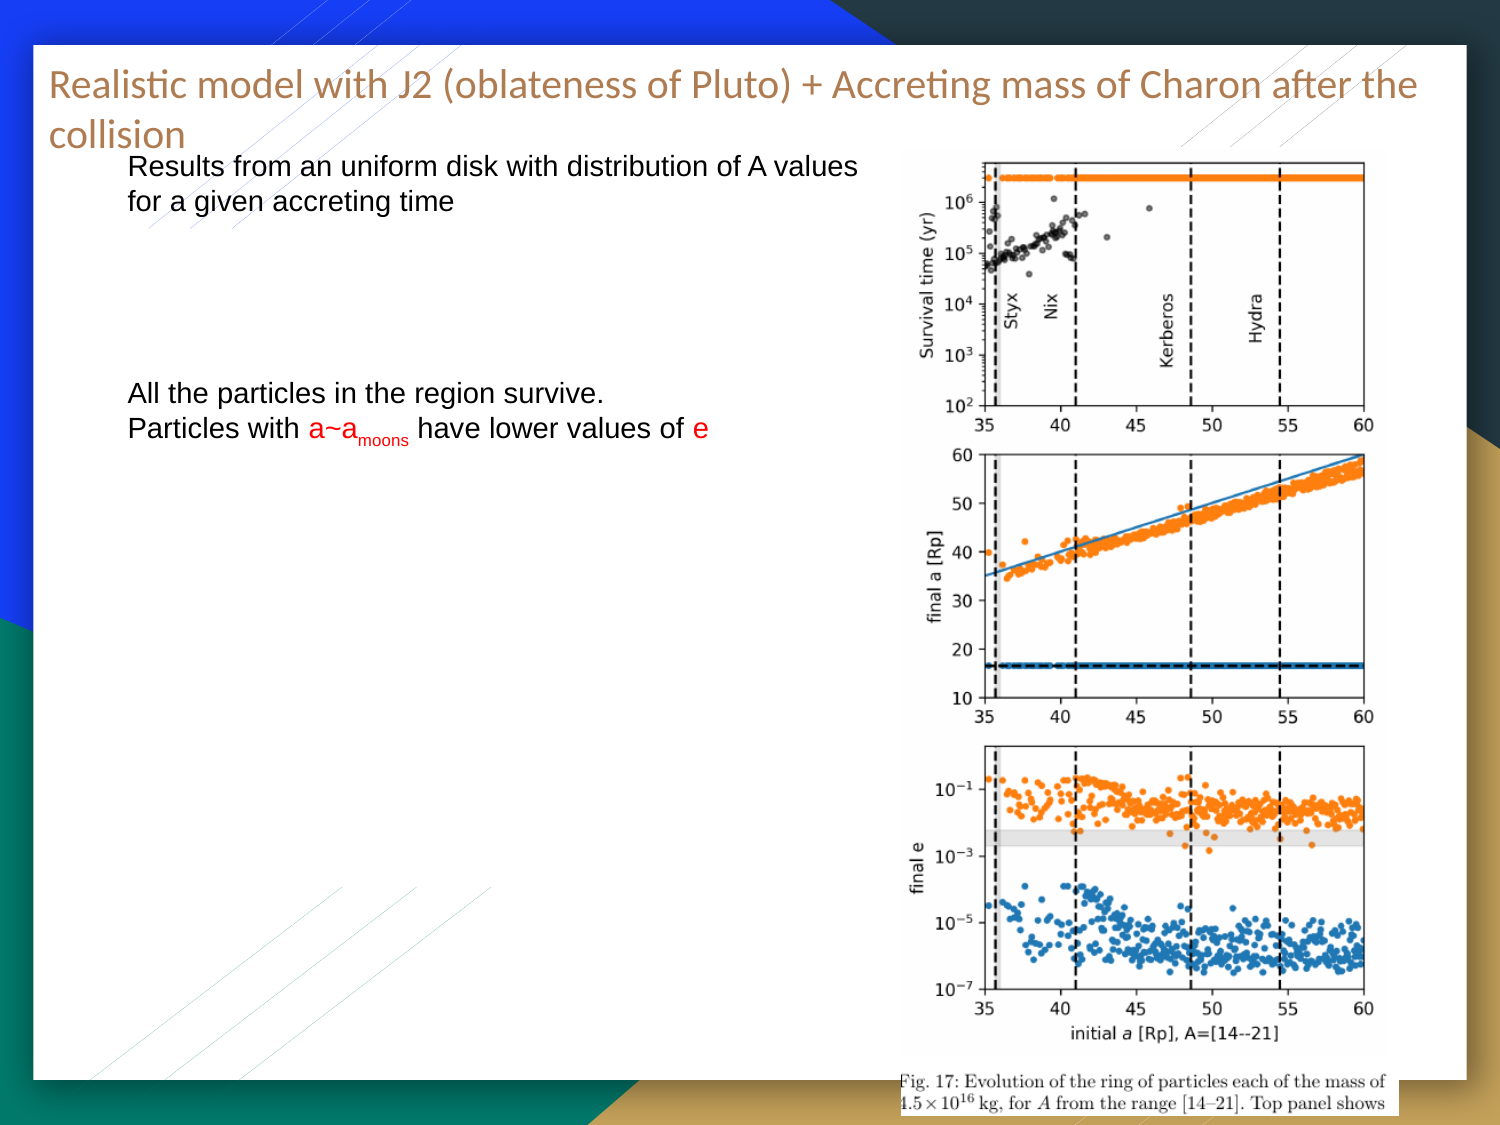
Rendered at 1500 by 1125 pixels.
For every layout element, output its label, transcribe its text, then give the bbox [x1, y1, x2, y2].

subtitle Realistic model with J2 (oblateness of Pluto) + Accreting mass of Charon after the collision [33, 42, 1468, 157]
text_box Results from an uniform disk with distribution of A values for a given accreting time [112, 132, 882, 233]
text_box All the particles in the region survive. Particles with a~amoons have lower values of e [112, 359, 882, 465]
picture [901, 146, 1399, 1116]
